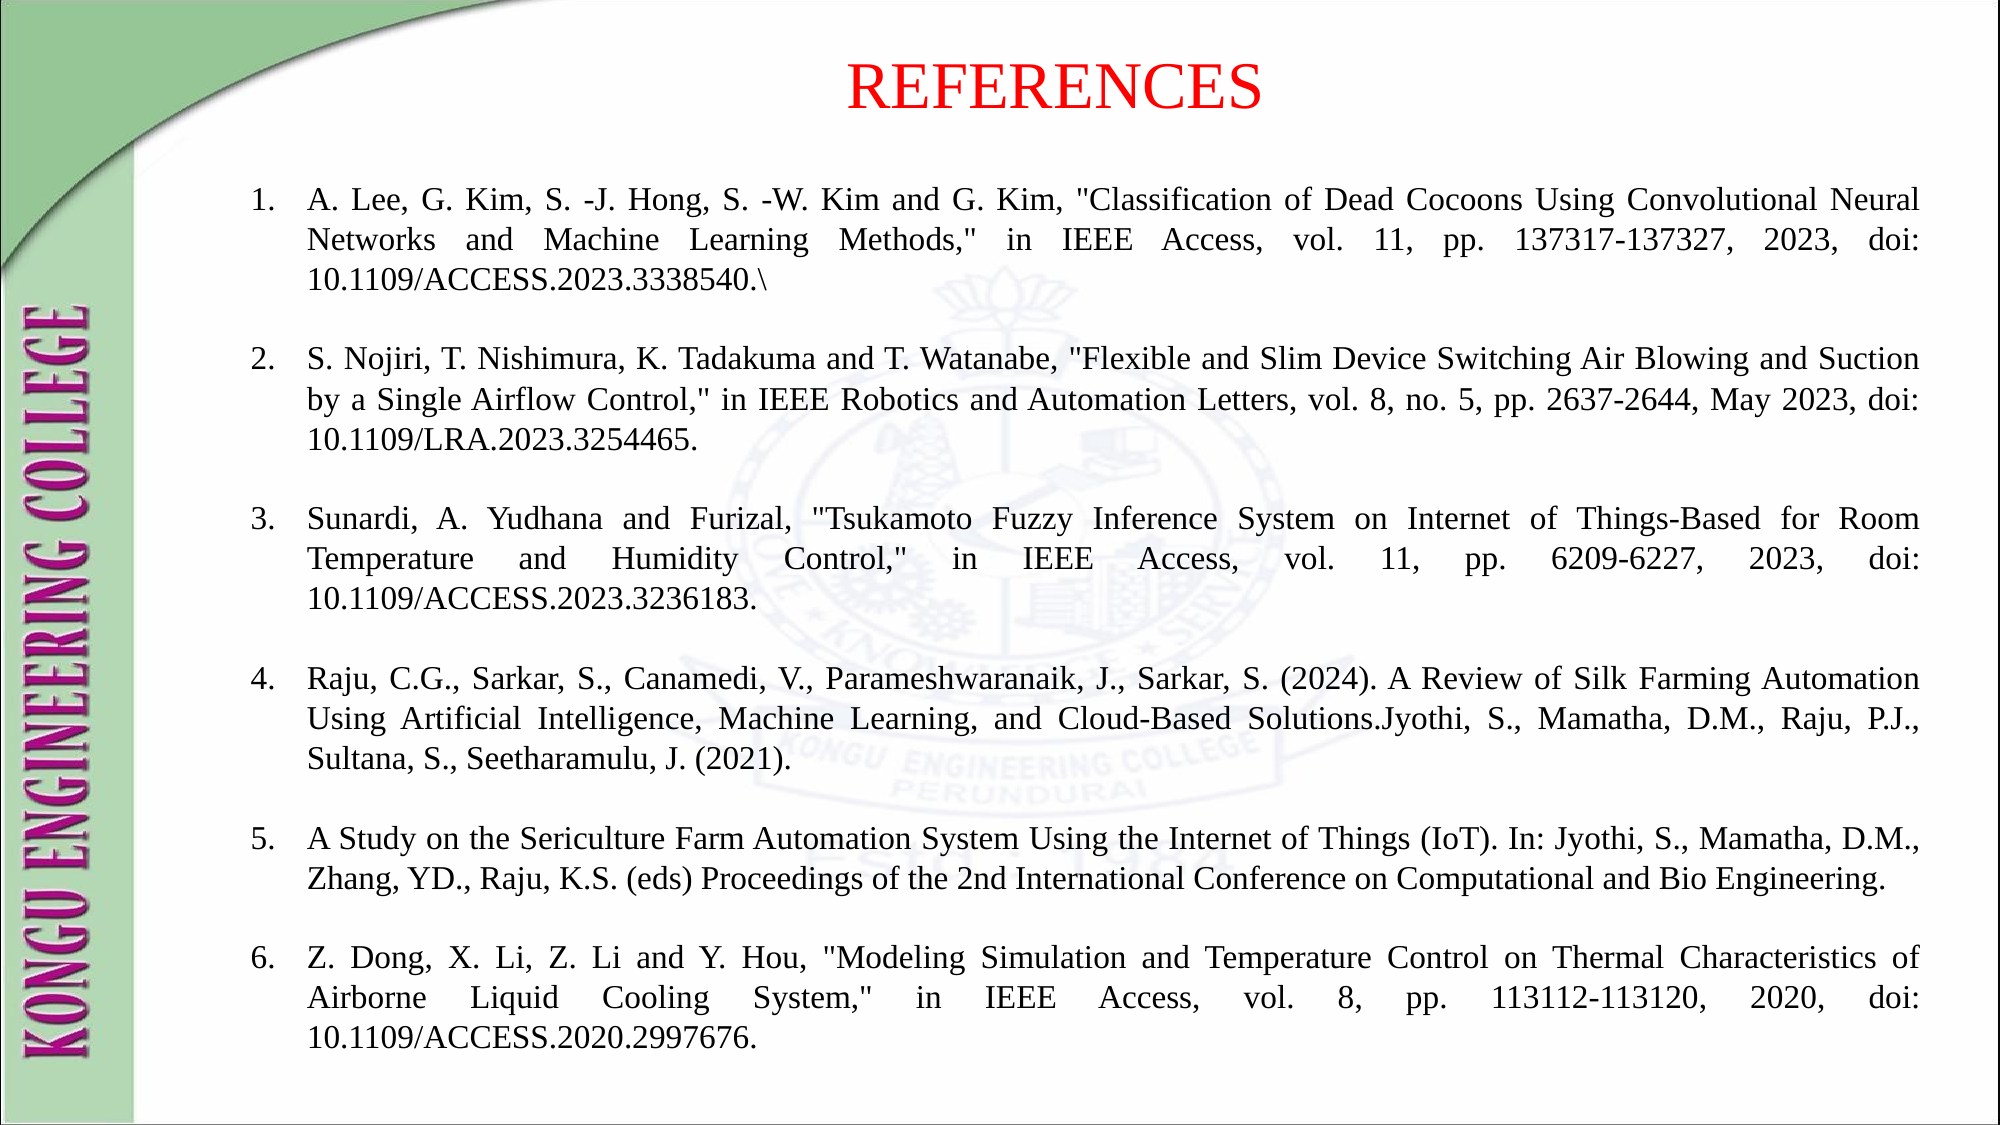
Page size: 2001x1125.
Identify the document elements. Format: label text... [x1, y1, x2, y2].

picture [0, 0, 2000, 1125]
text_box A. Lee, G. Kim, S. -J. Hong, S. -W. Kim and G. Kim, "Classification of Dead Cocoons Using Convolutional Neural Networks and Machine Learning Methods," in IEEE Access, vol. 11, pp. 137317-137327, 2023, doi: 10.1109/ACCESS.2023.3338540.\ S. Nojiri, T. Nishimura, K. Tadakuma and T. Watanabe, "Flexible and Slim Device Switching Air Blowing and Suction by a Single Airflow Control," in IEEE Robotics and Automation Letters, vol. 8, no. 5, pp. 2637-2644, May 2023, doi: 10.1109/LRA.2023.3254465. Sunardi, A. Yudhana and Furizal, "Tsukamoto Fuzzy Inference System on Internet of Things-Based for Room Temperature and Humidity Control," in IEEE Access, vol. 11, pp. 6209-6227, 2023, doi: 10.1109/ACCESS.2023.3236183. Raju, C.G., Sarkar, S., Canamedi, V., Parameshwaranaik, J., Sarkar, S. (2024). A Review of Silk Farming Automation Using Artificial Intelligence, Machine Learning, and Cloud-Based Solutions.Jyothi, S., Mamatha, D.M., Raju, P.J., Sultana, S., Seetharamulu, J. (2021). A Study on the Sericulture Farm Automation System Using the Internet of Things (IoT). In: Jyothi, S., Mamatha, D.M., Zhang, YD., Raju, K.S. (eds) Proceedings of the 2nd International Conference on Computational and Bio Engineering. Z. Dong, X. Li, Z. Li and Y. Hou, "Modeling Simulation and Temperature Control on Thermal Characteristics of Airborne Liquid Cooling System," in IEEE Access, vol. 8, pp. 113112-113120, 2020, doi: 10.1109/ACCESS.2020.2997676. [250, 175, 1923, 1086]
title REFERENCES [409, 39, 1700, 175]
